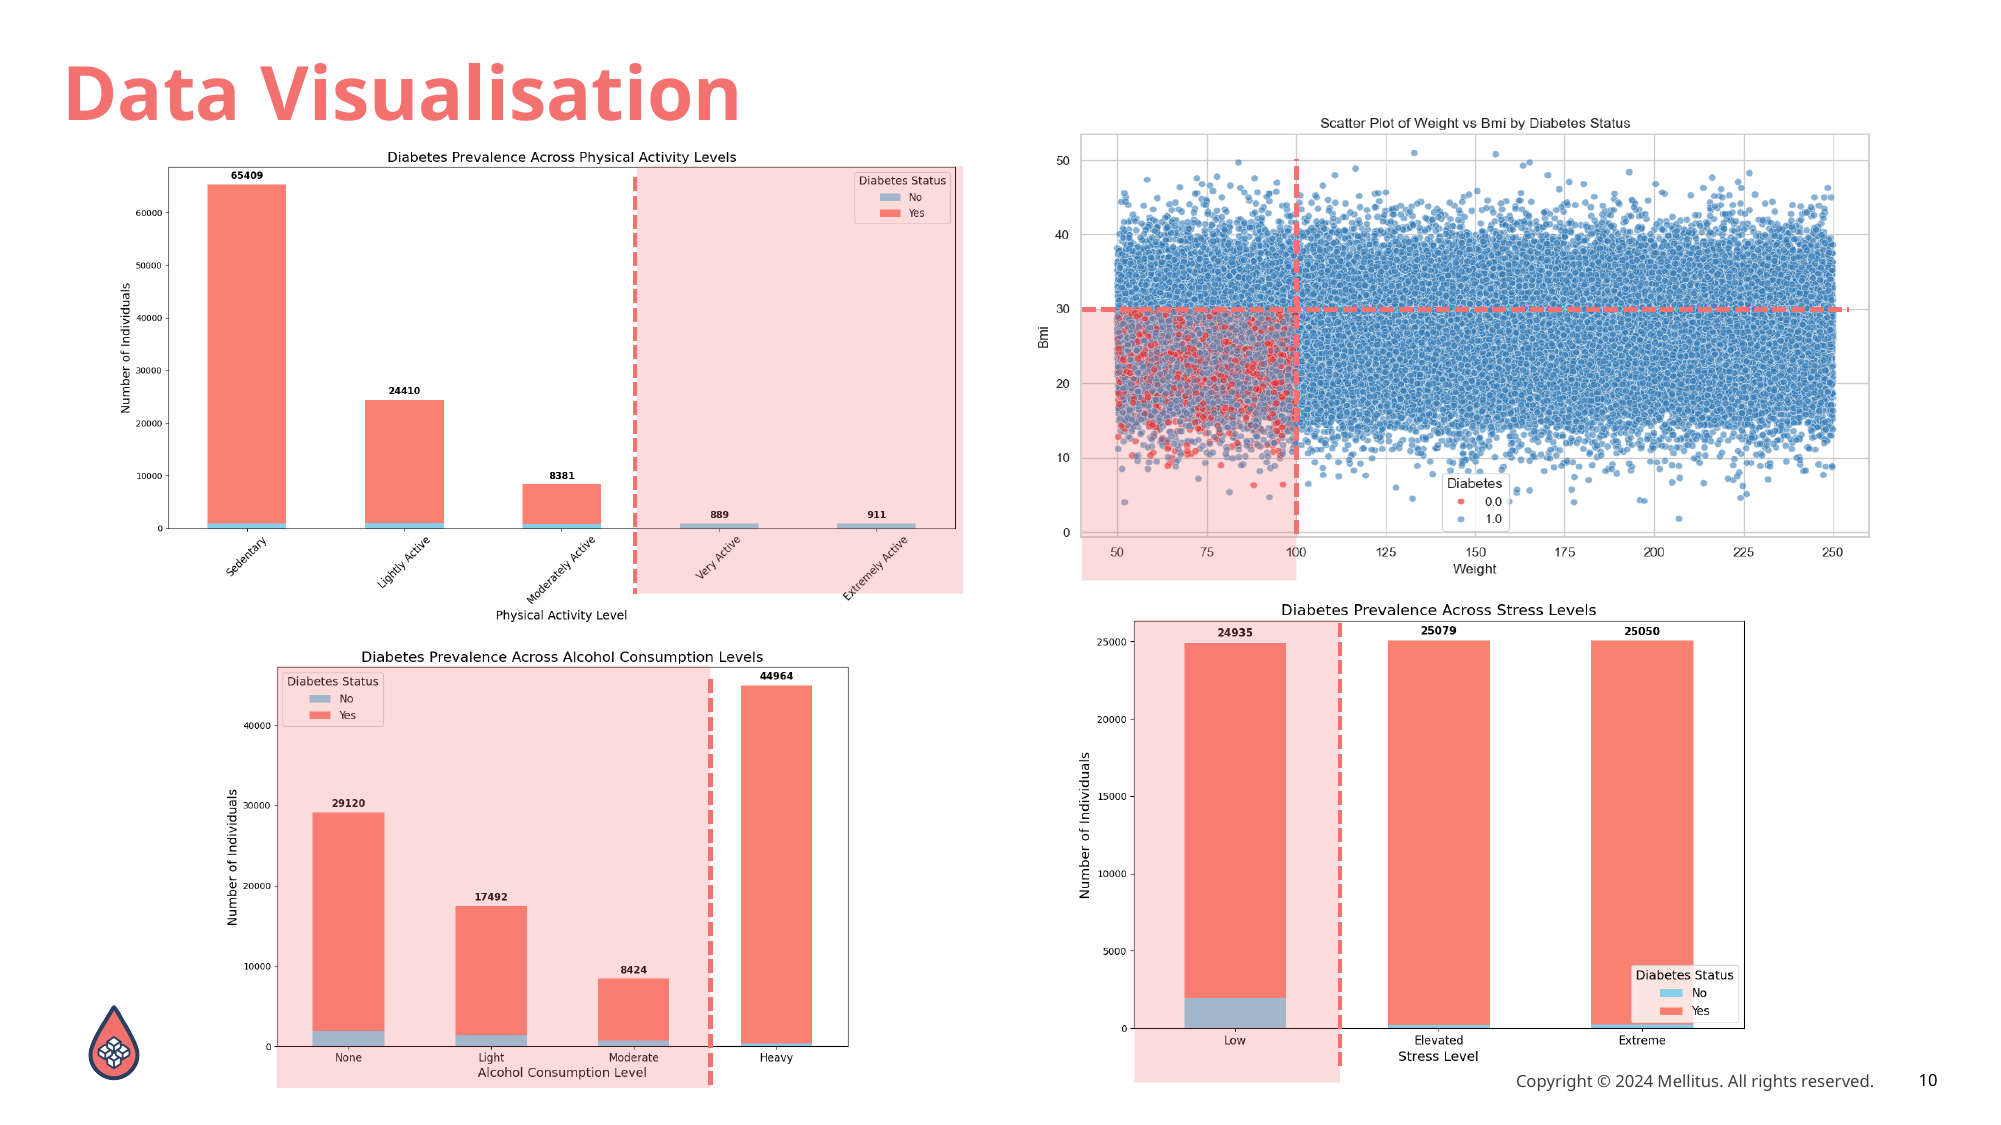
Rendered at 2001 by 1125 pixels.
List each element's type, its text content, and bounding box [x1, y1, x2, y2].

picture [111, 142, 964, 630]
text_box [1134, 1073, 1341, 1084]
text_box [1021, 103, 1884, 591]
title Data Visualisation [62, 62, 1938, 194]
slide_number 10 [1883, 1064, 1938, 1098]
picture [1069, 593, 1754, 1073]
picture [217, 641, 857, 1089]
picture [39, 998, 185, 1083]
